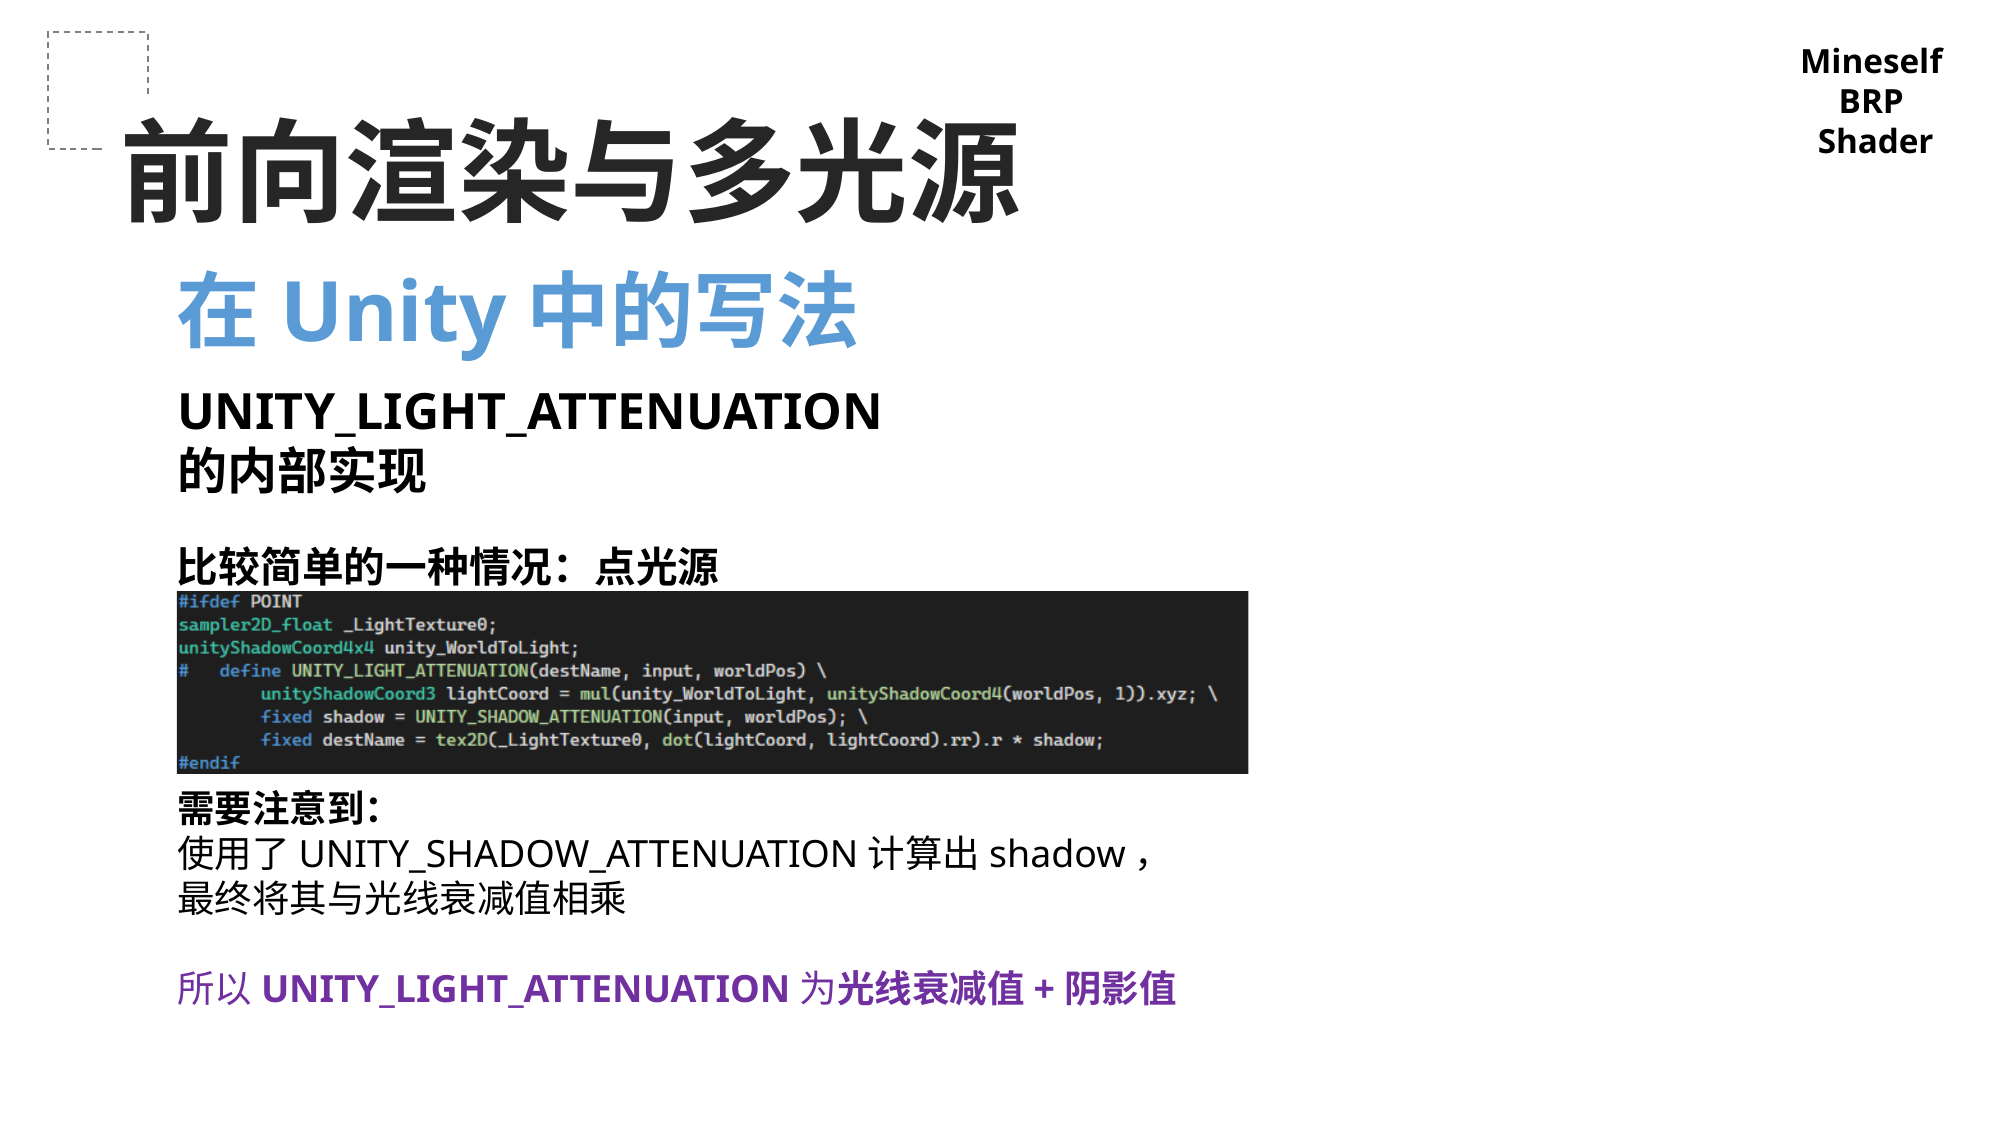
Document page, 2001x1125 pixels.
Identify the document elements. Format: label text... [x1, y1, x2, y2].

text_box 需要注意到： 使用了UNITY_SHADOW_ATTENUATION计算出shadow， 最终将其与光线衰减值相乘 所以UNITY_LIGHT_ATTENUATION为光线衰减值+阴影值 [176, 785, 1315, 1011]
text_box [103, 96, 196, 173]
text_box 比较简单的一种情况：点光源 [176, 541, 1096, 591]
text_box [47, 31, 149, 150]
picture [176, 591, 1249, 774]
text_box Mineself BRP Shader [1788, 40, 1964, 160]
text_box 在Unity中的写法 [176, 258, 1225, 359]
text_box UNITY_LIGHT_ATTENUATION的内部实现 [176, 379, 943, 500]
text_box 前向渲染与多光源 [120, 101, 1113, 237]
